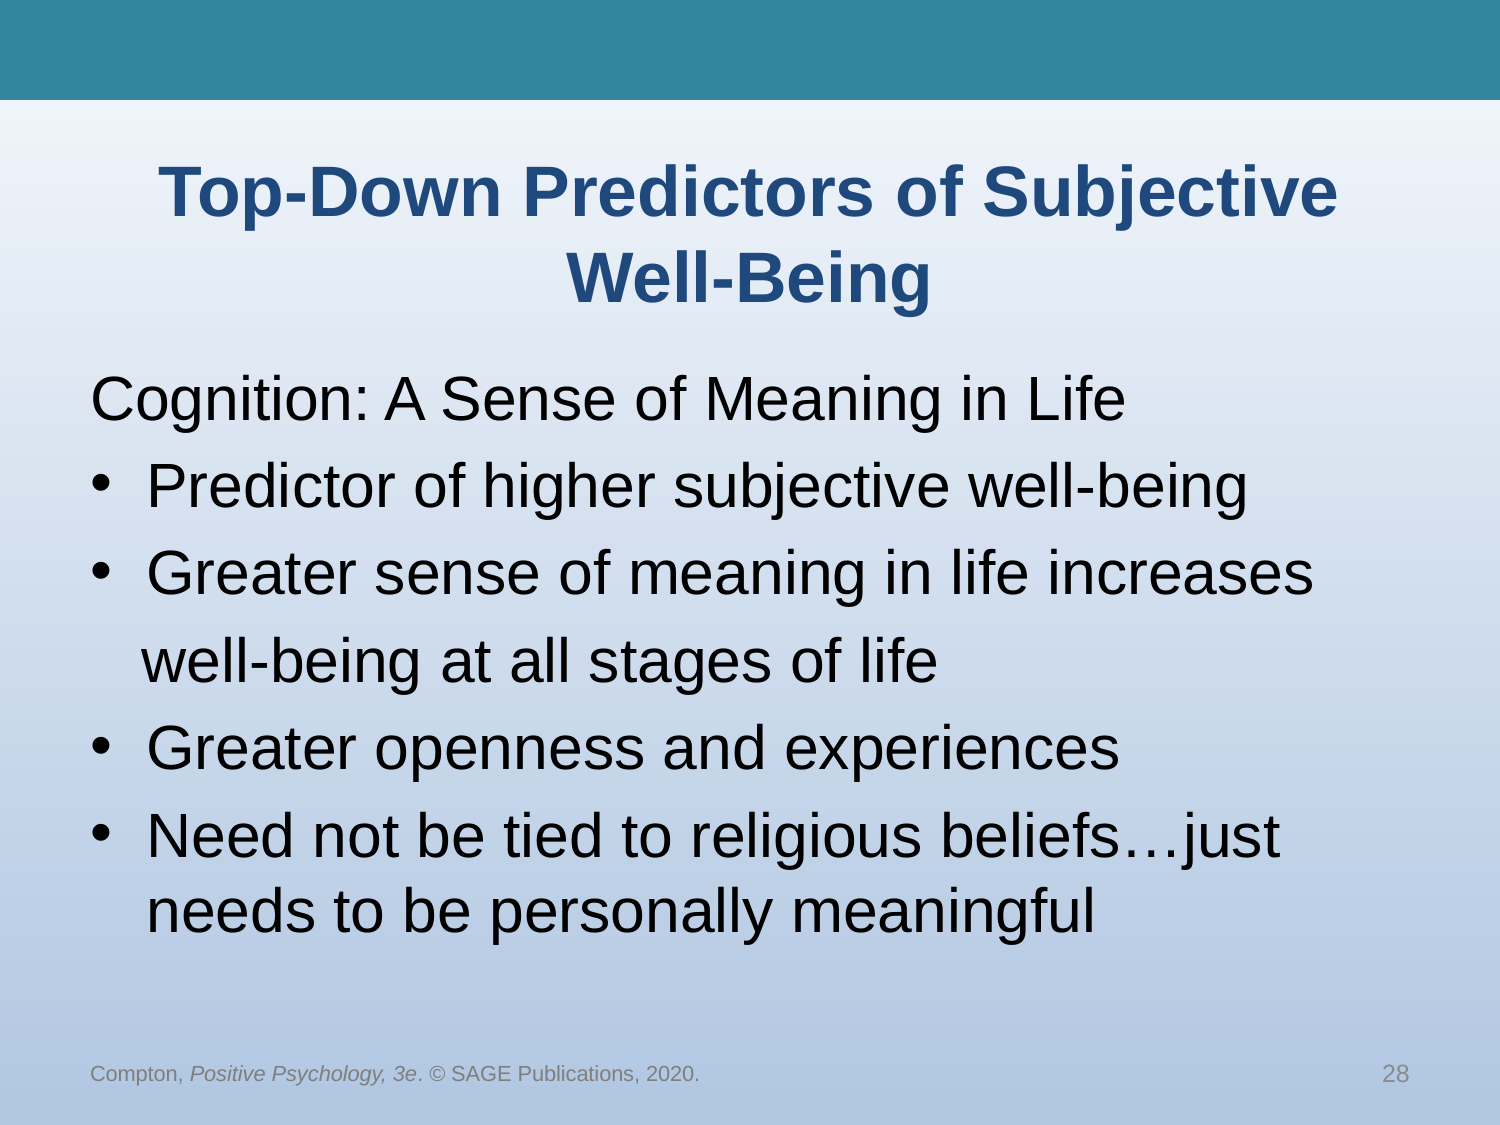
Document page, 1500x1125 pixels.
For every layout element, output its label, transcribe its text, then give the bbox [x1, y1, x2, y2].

slide_number 28 [1350, 1042, 1425, 1103]
list Cognition: A Sense of Meaning in Life Predictor of higher subjective well-being Greater sense of meaning in life increases well-being at all stages of life Greater openness and experiences Need not be tied to religious beliefs…just needs to be personally meaningful [75, 350, 1425, 1005]
title Top-Down Predictors of Subjective Well-Being [75, 137, 1425, 325]
footer Compton, Positive Psychology, 3e. © SAGE Publications, 2020. [75, 1042, 1313, 1103]
